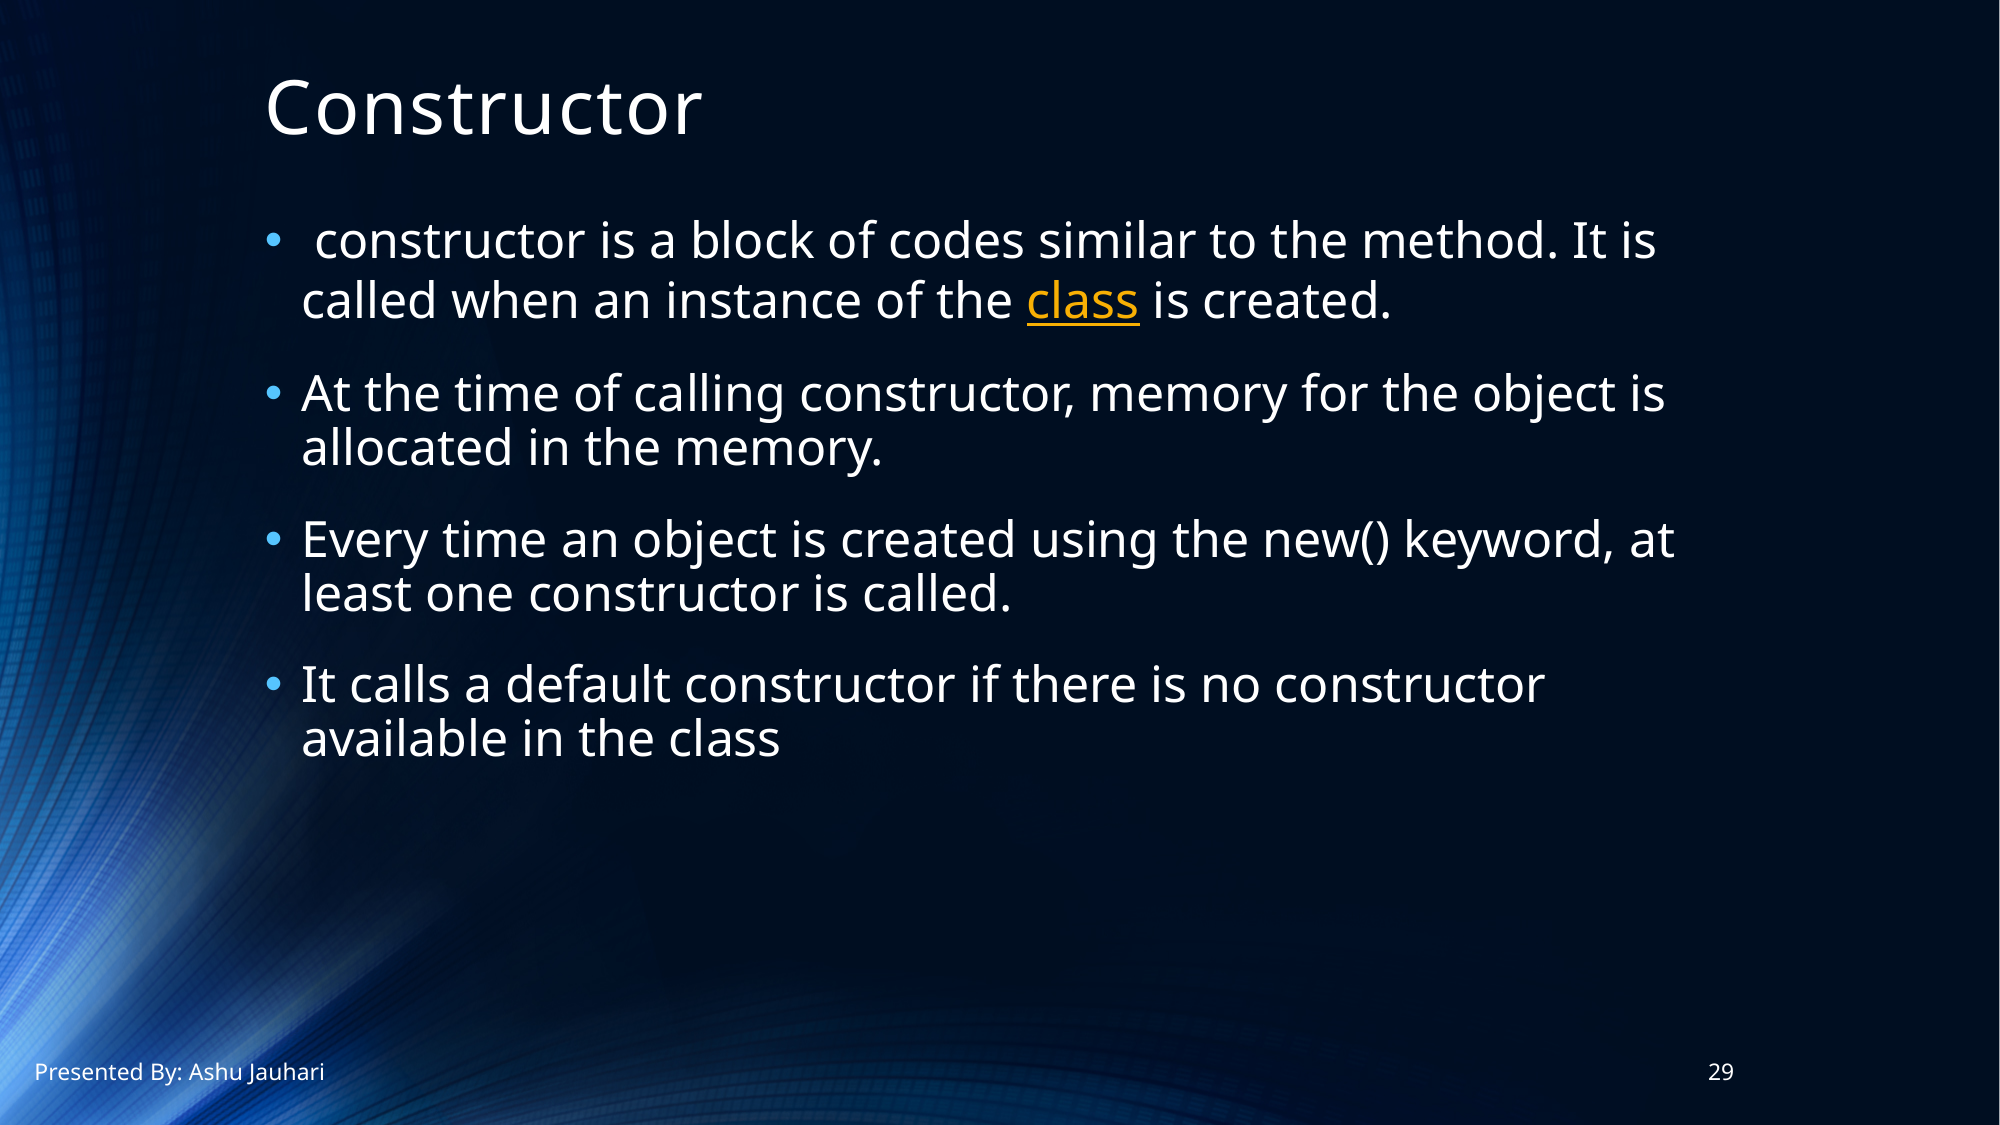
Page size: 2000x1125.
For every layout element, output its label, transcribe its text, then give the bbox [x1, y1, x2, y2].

picture [0, 0, 2000, 1125]
slide_number 29 [1612, 1050, 1750, 1096]
footer Presented By: Ashu Jauhari [19, 1050, 1325, 1096]
title Constructor [249, 62, 1750, 173]
list constructor is a block of codes similar to the method. It is called when an instance of the class is created. At the time of calling constructor, memory for the object is allocated in the memory. Every time an object is created using the new() keyword, at least one constructor is called. It calls a default constructor if there is no constructor available in the class [249, 208, 1749, 988]
